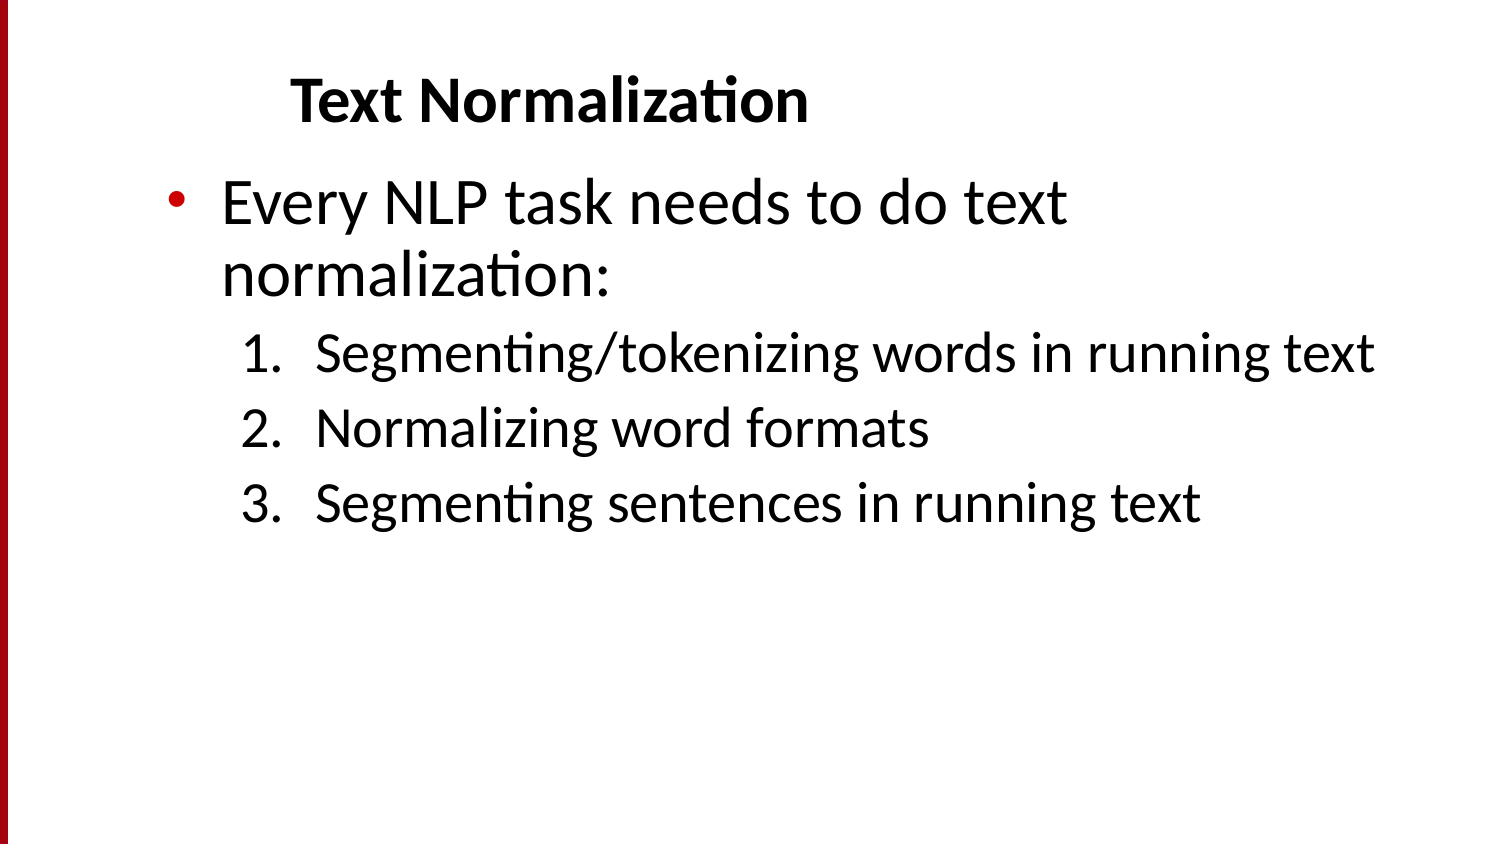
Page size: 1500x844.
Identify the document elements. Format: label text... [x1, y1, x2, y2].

title Text Normalization [275, 2, 1500, 144]
list Every NLP task needs to do text normalization: Segmenting/tokenizing words in running text Normalizing word formats Segmenting sentences in running text [150, 159, 1425, 722]
